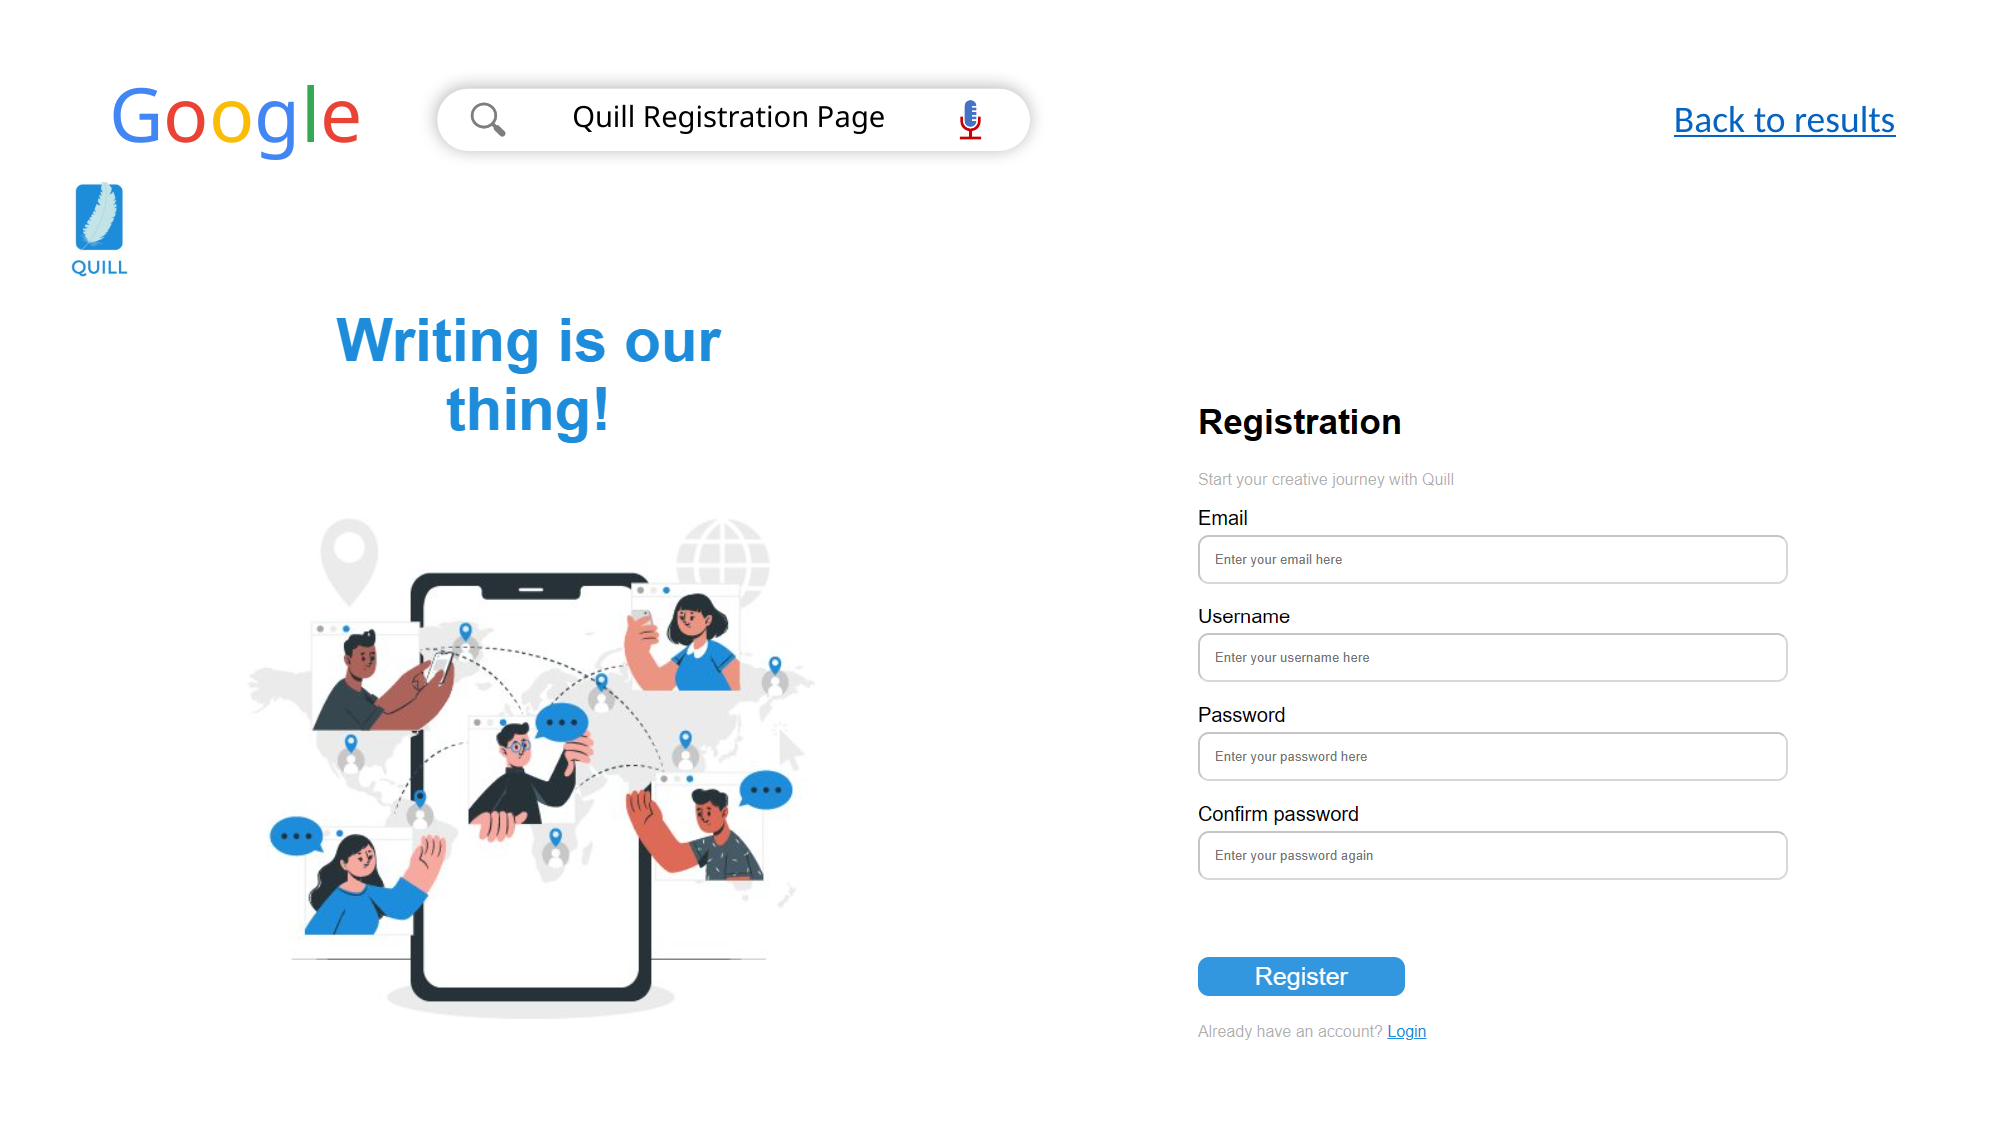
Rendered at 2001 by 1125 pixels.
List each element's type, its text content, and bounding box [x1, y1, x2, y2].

picture [60, 182, 1821, 1066]
text_box Back to results [1659, 87, 1914, 148]
text_box Google [94, 59, 378, 165]
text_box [437, 88, 1030, 151]
